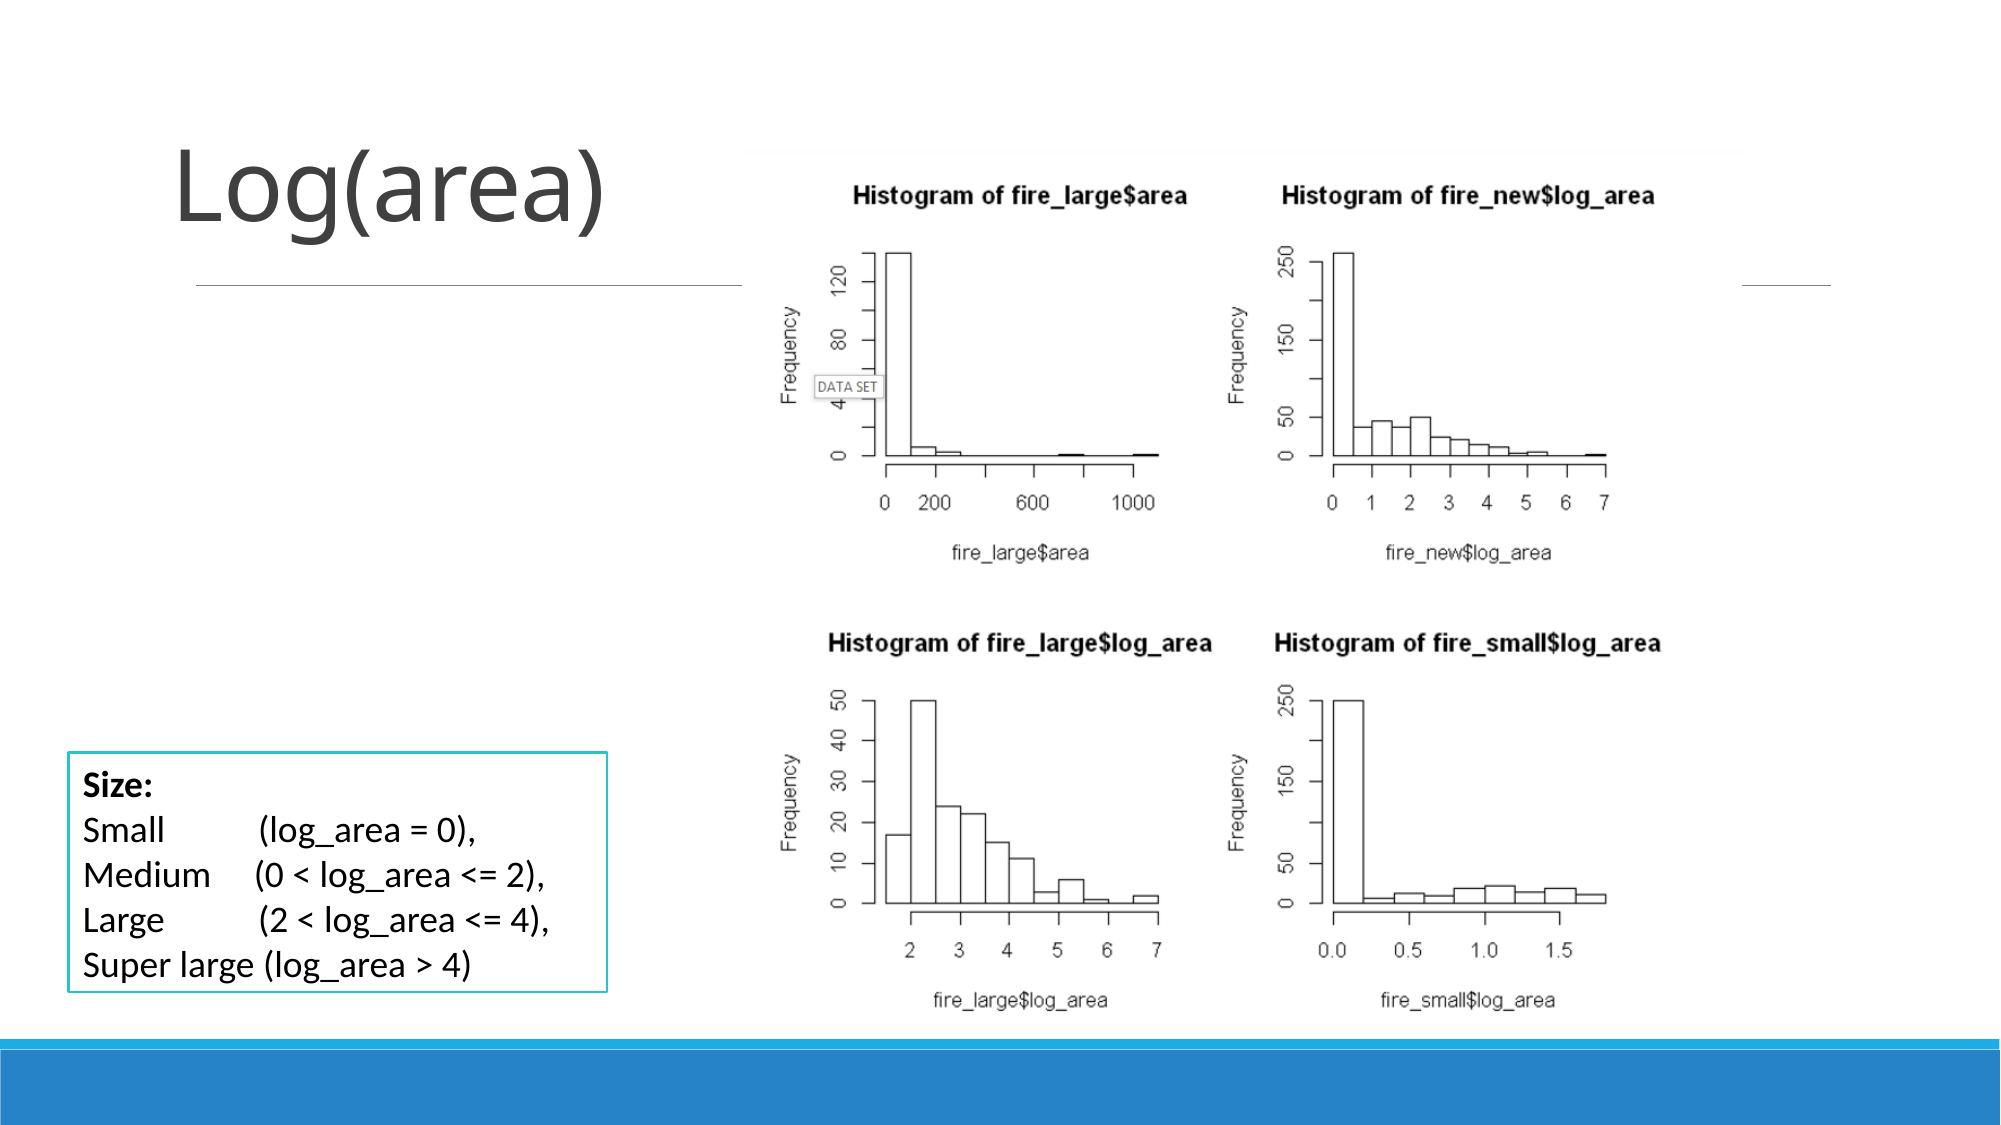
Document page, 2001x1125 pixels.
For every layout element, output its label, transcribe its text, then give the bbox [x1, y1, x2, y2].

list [741, 150, 1742, 1037]
text_box Size: Small (log_area = 0), Medium (0 < log_area <= 2), Large (2 < log_area <= 4), Super large (log_area > 4) [67, 751, 608, 993]
title Log(area) [156, 54, 774, 471]
